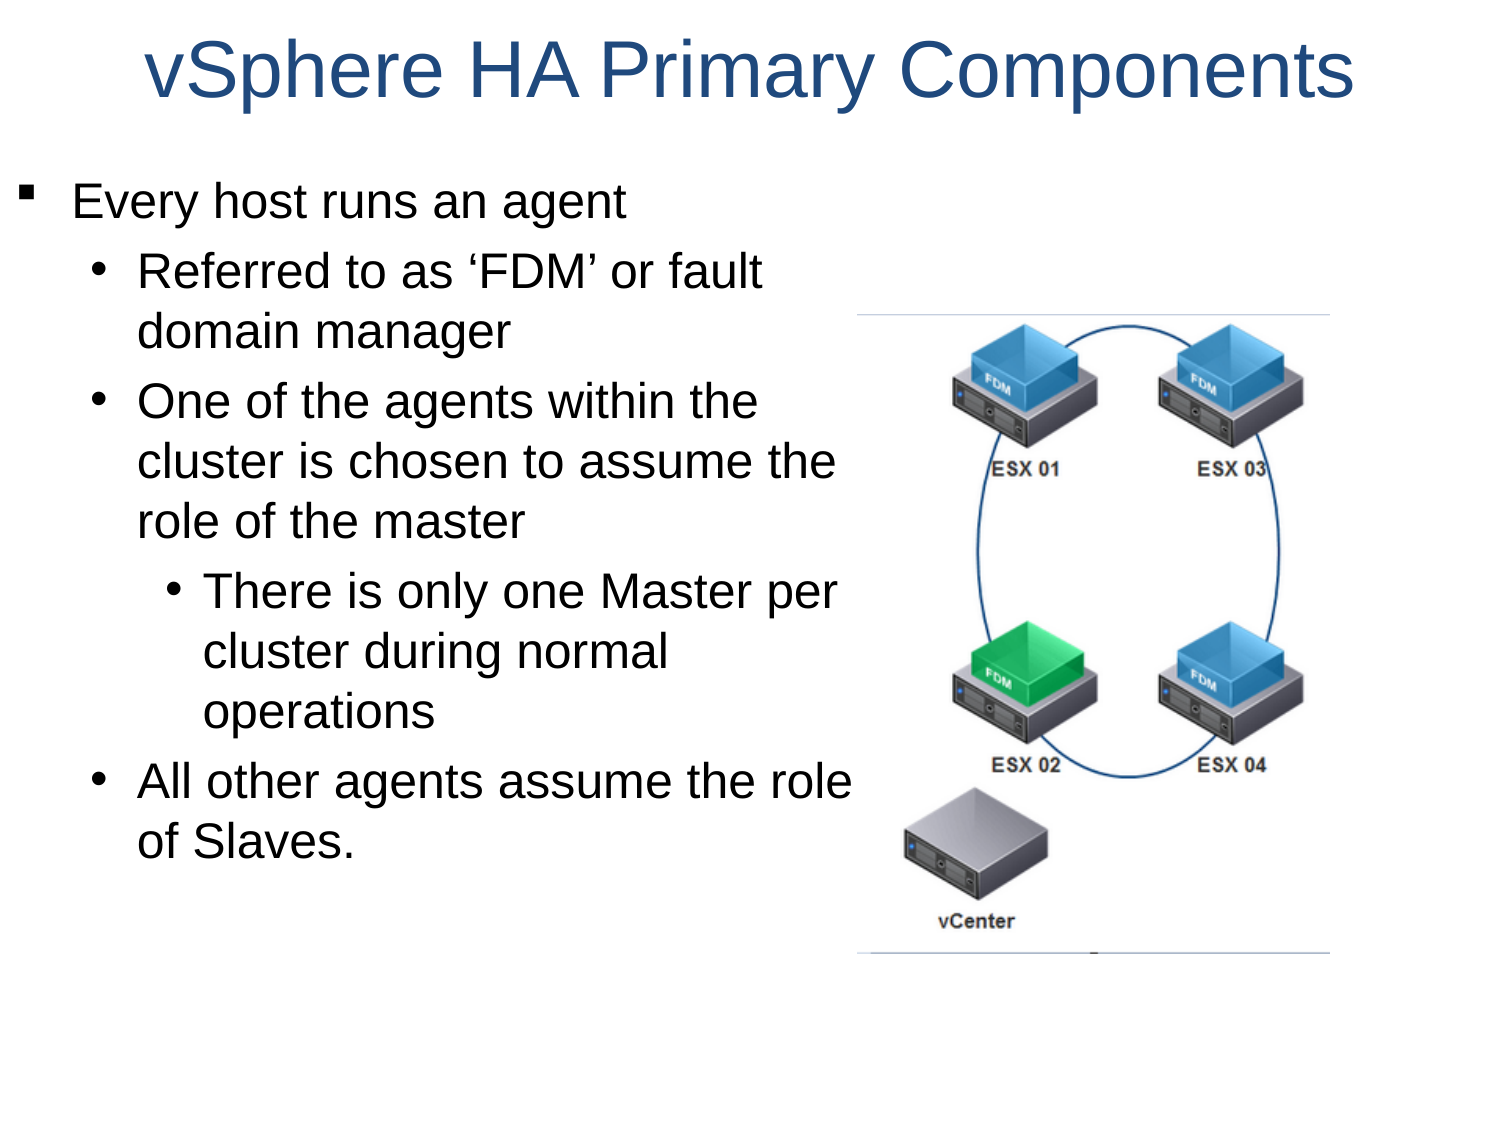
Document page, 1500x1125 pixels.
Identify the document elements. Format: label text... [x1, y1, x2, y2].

list Every host runs an agent Referred to as ‘FDM’ or fault domain manager One of the agents within the cluster is chosen to assume the role of the master There is only one Master per cluster during normal operations All other agents assume the role of Slaves. [0, 160, 904, 1094]
title vSphere HA Primary Components [76, 0, 1427, 160]
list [857, 313, 1330, 954]
